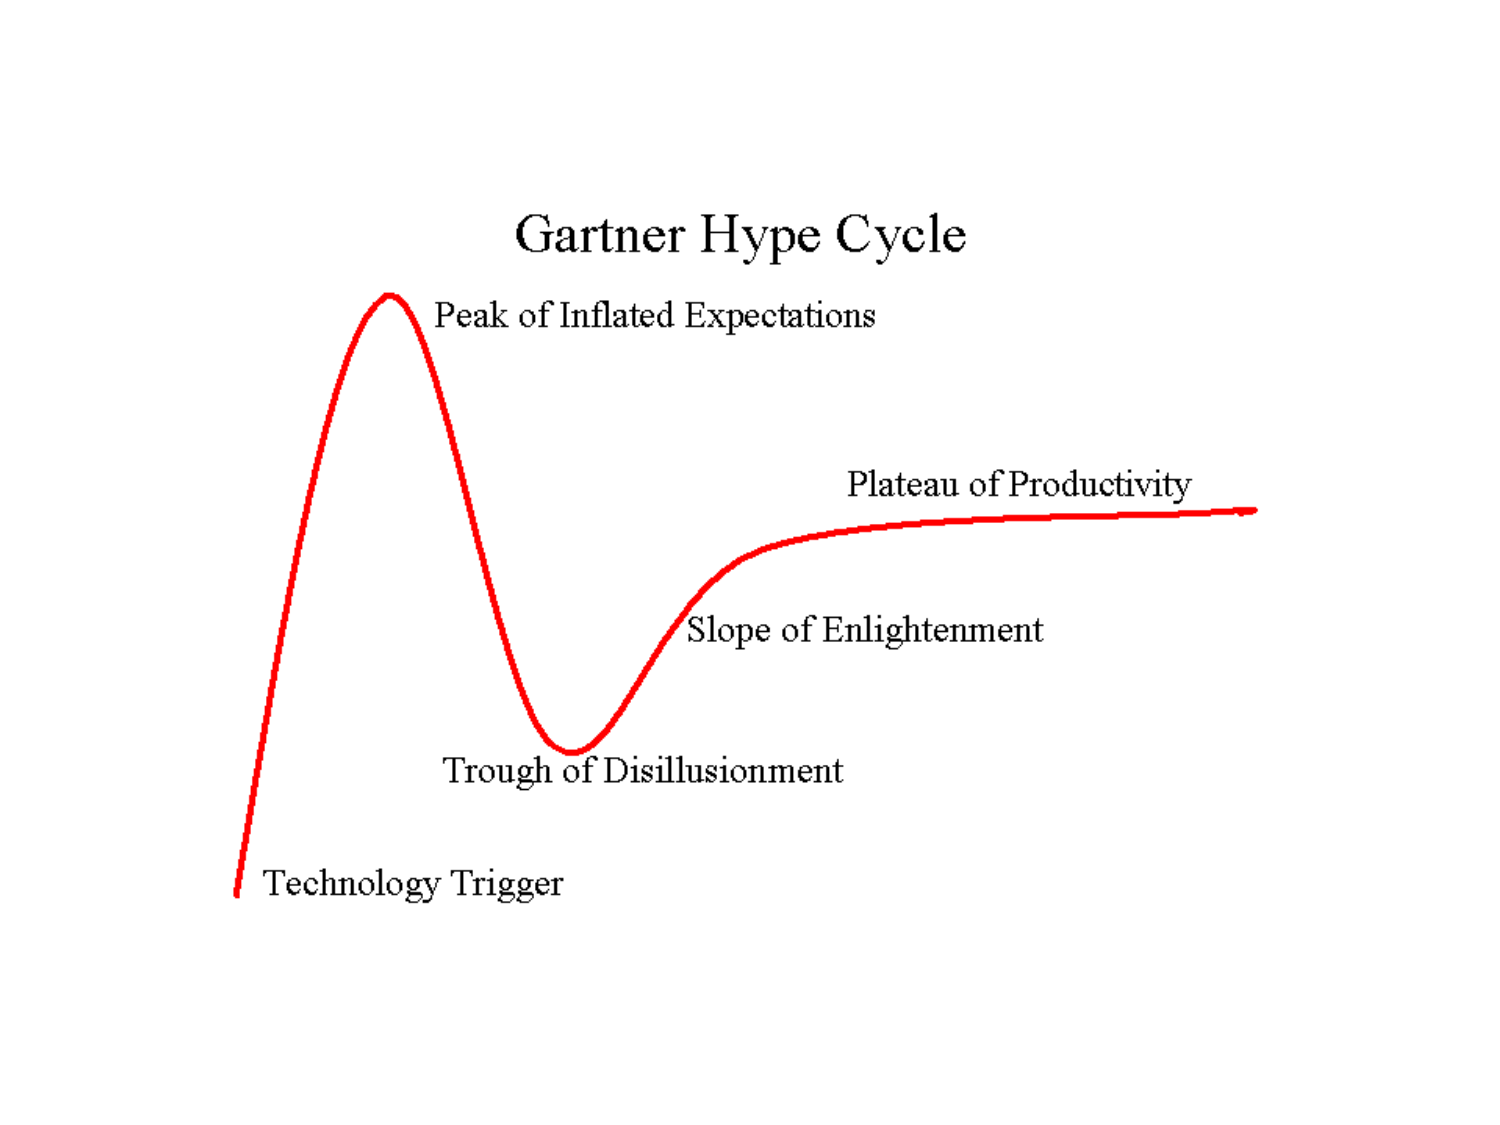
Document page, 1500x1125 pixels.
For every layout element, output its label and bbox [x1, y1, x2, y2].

picture [179, 113, 1305, 958]
